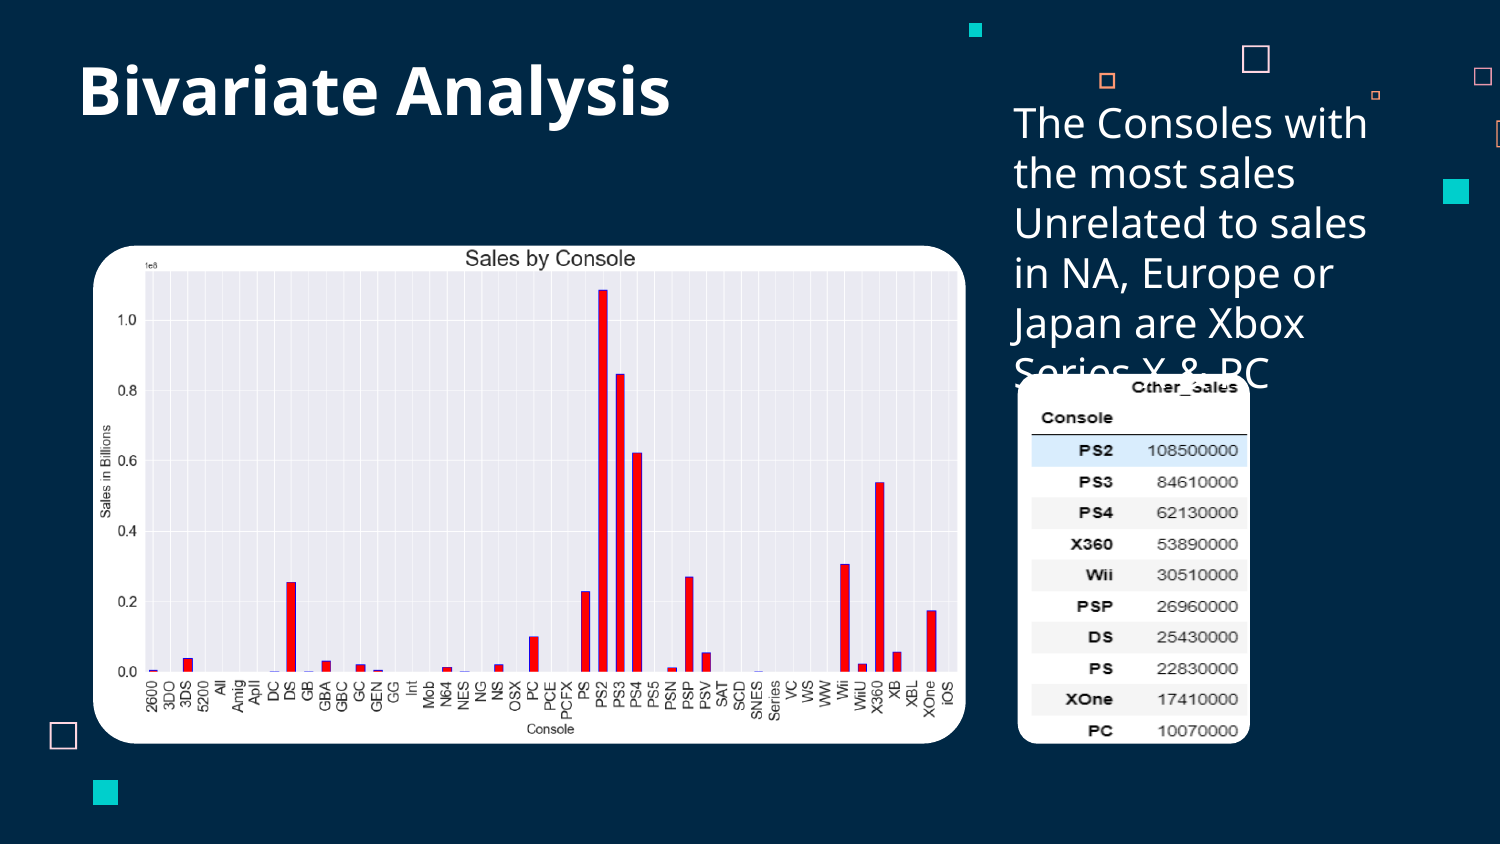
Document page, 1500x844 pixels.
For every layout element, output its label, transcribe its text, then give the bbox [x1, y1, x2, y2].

text_box The Consoles with the most sales Unrelated to sales in NA, Europe or Japan are Xbox Series X & PC [998, 89, 1407, 404]
text_box Bivariate Analysis [0, 41, 750, 136]
picture [1017, 373, 1251, 744]
picture [92, 245, 966, 744]
